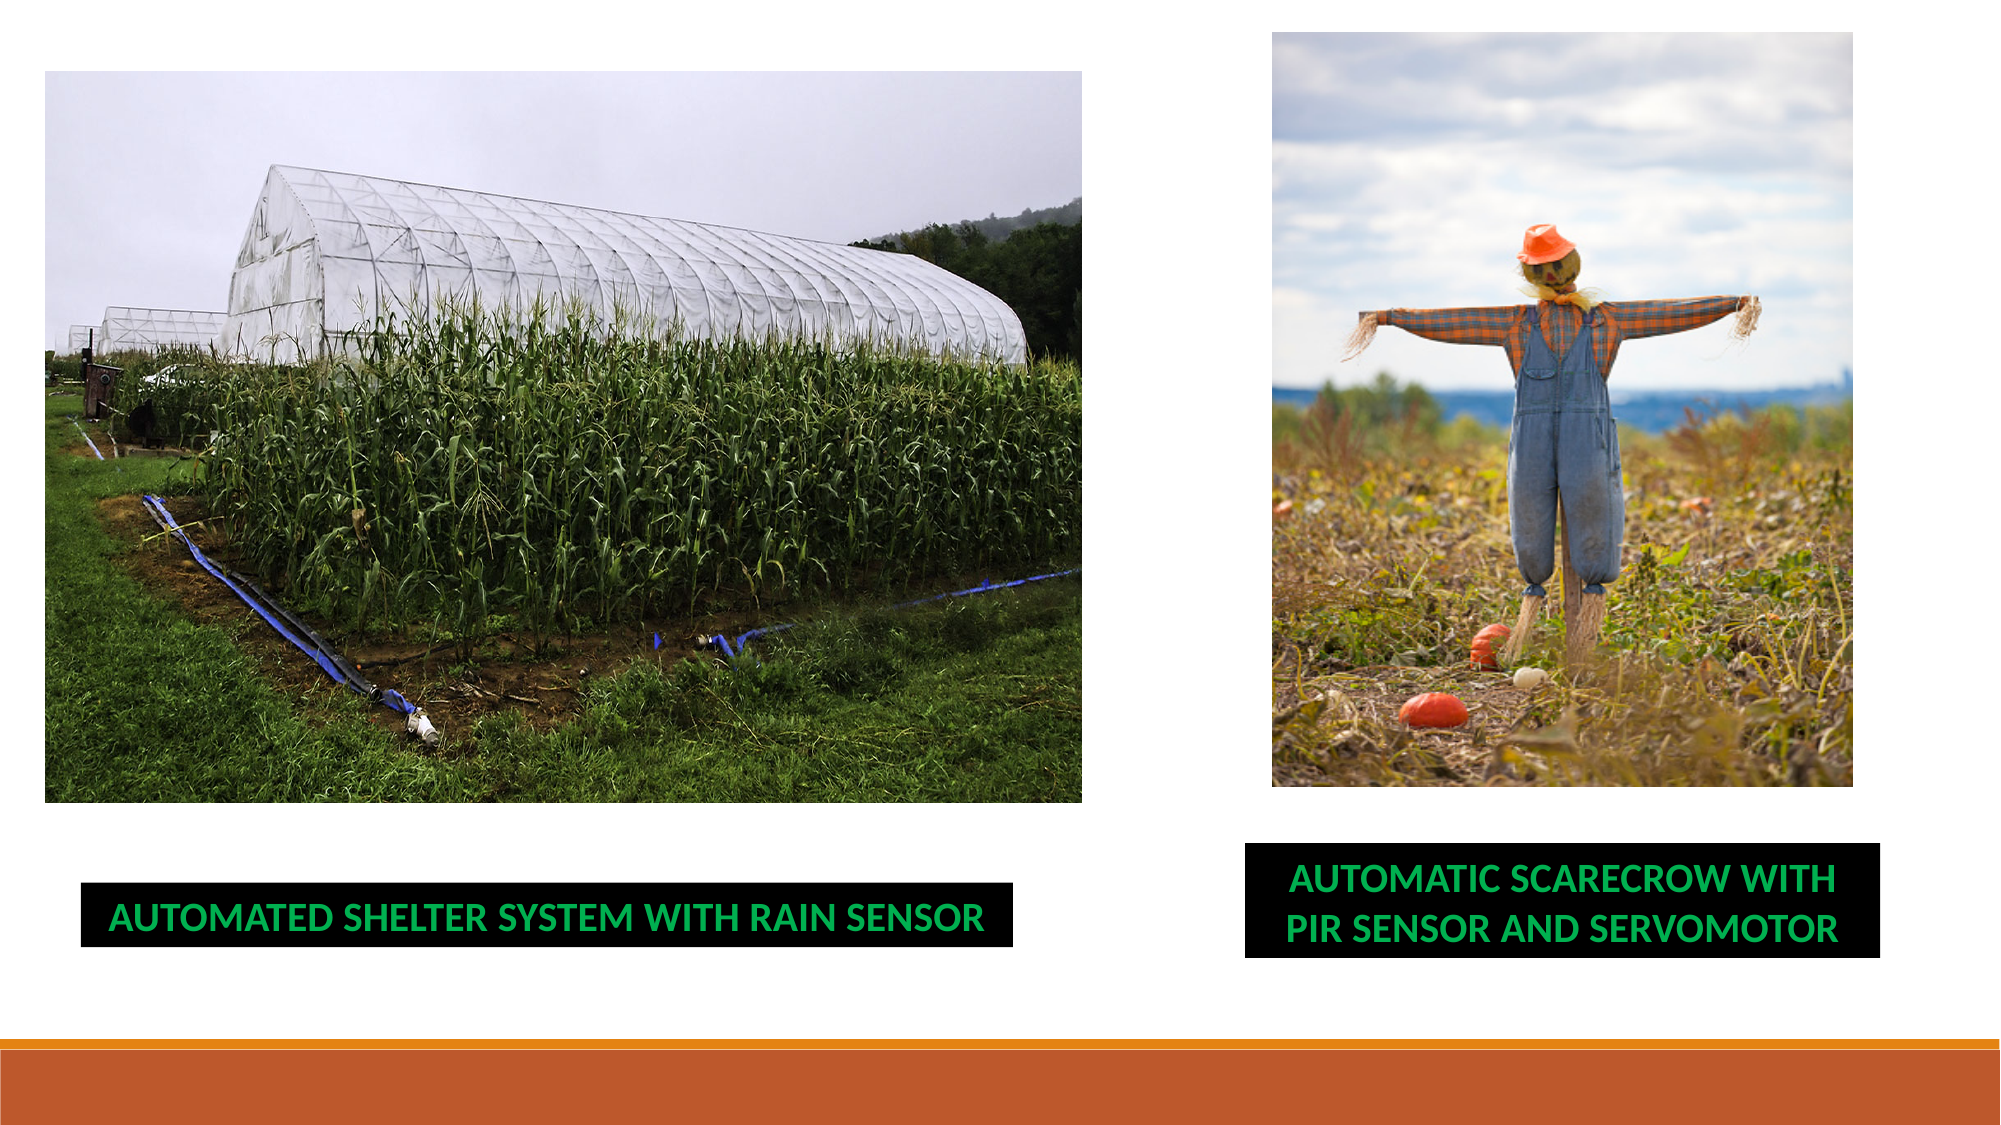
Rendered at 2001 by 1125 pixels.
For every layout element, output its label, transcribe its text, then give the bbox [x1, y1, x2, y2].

picture [44, 70, 1083, 803]
picture [1272, 32, 1853, 787]
text_box AUTOMATED SHELTER SYSTEM WITH RAIN SENSOR [80, 882, 1013, 948]
text_box AUTOMATIC SCARECROW WITH PIR SENSOR AND SERVOMOTOR [1245, 843, 1881, 958]
